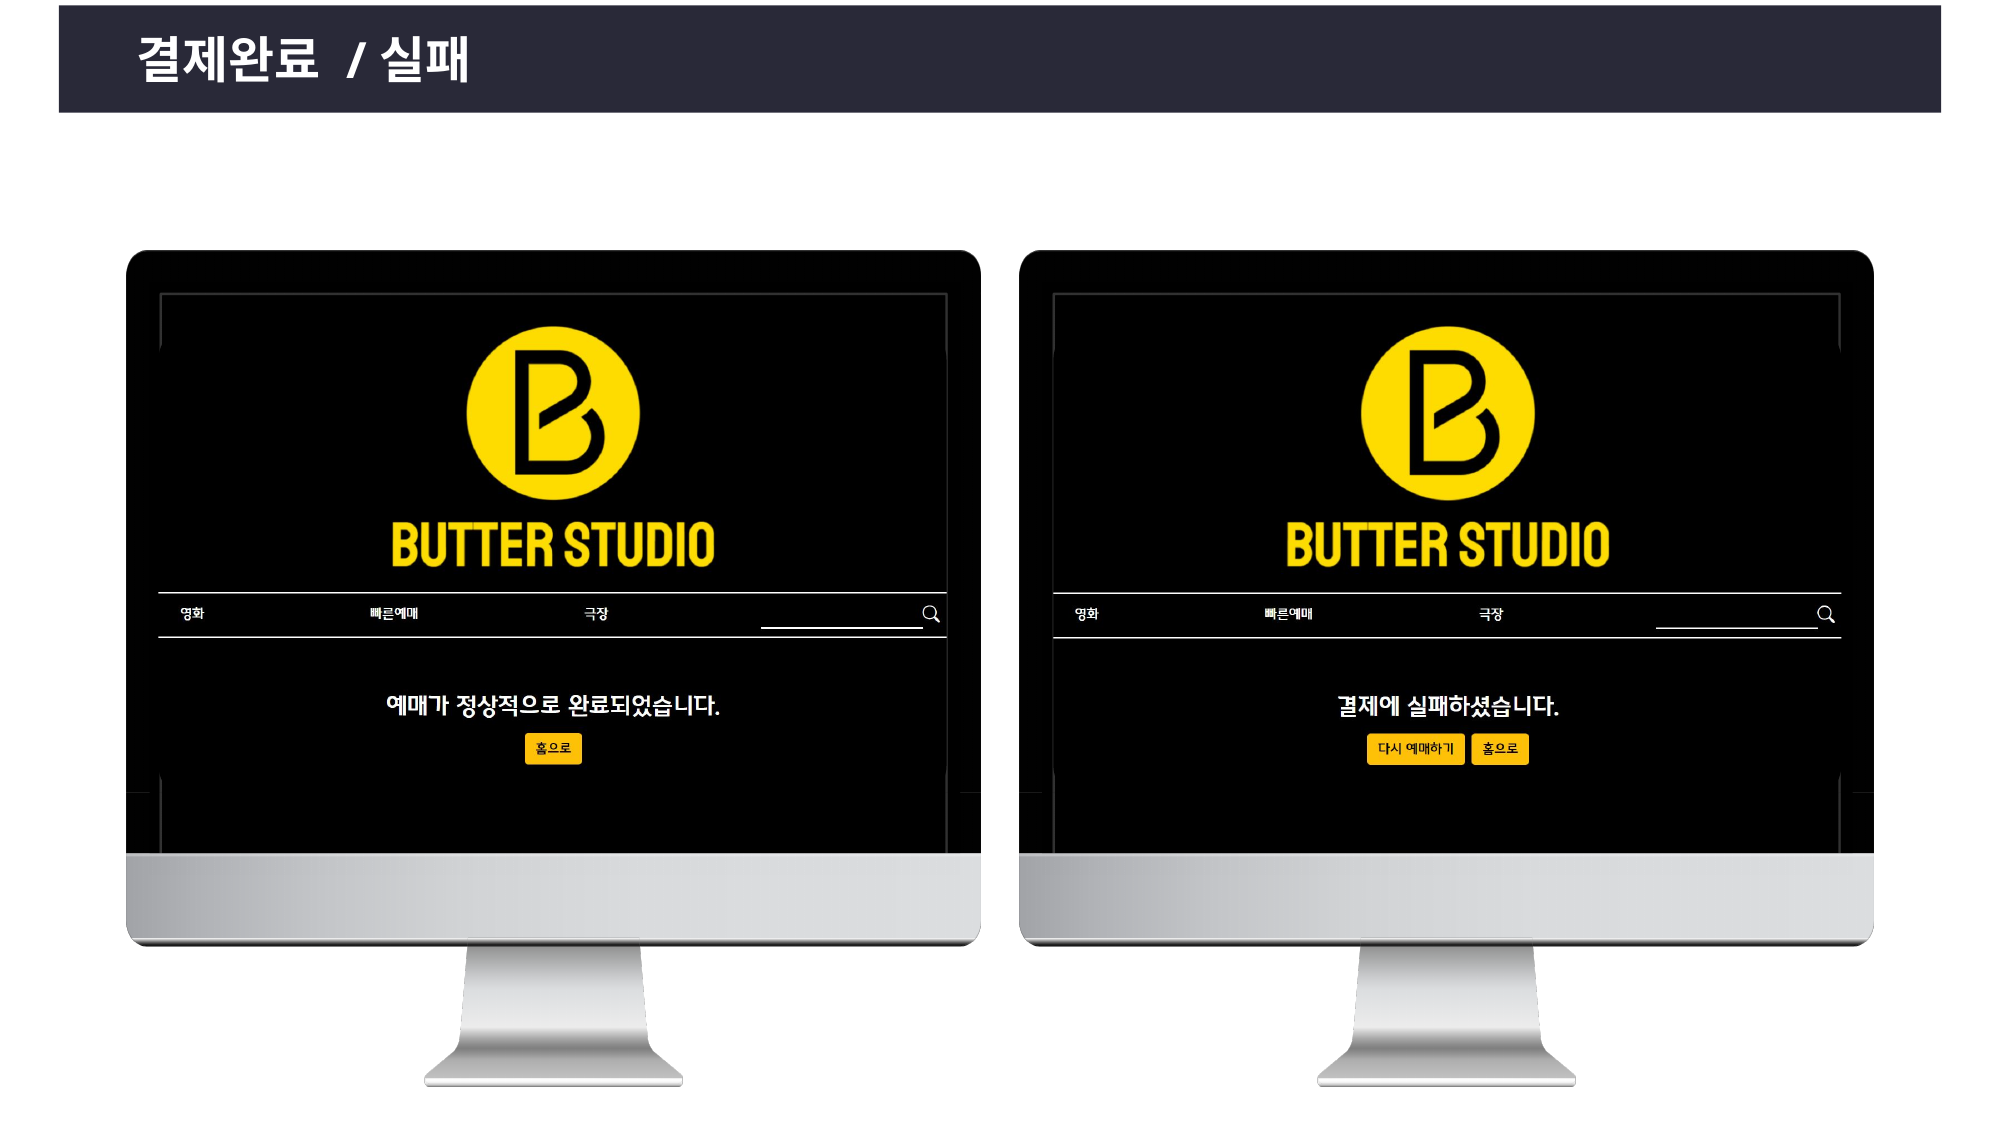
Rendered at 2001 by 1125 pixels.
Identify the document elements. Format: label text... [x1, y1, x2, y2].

text_box 결제완료 /실패 [121, 21, 956, 96]
picture [158, 324, 947, 801]
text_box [126, 250, 981, 1087]
picture [1053, 324, 1842, 801]
text_box [58, 5, 1942, 113]
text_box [1019, 250, 1874, 1087]
